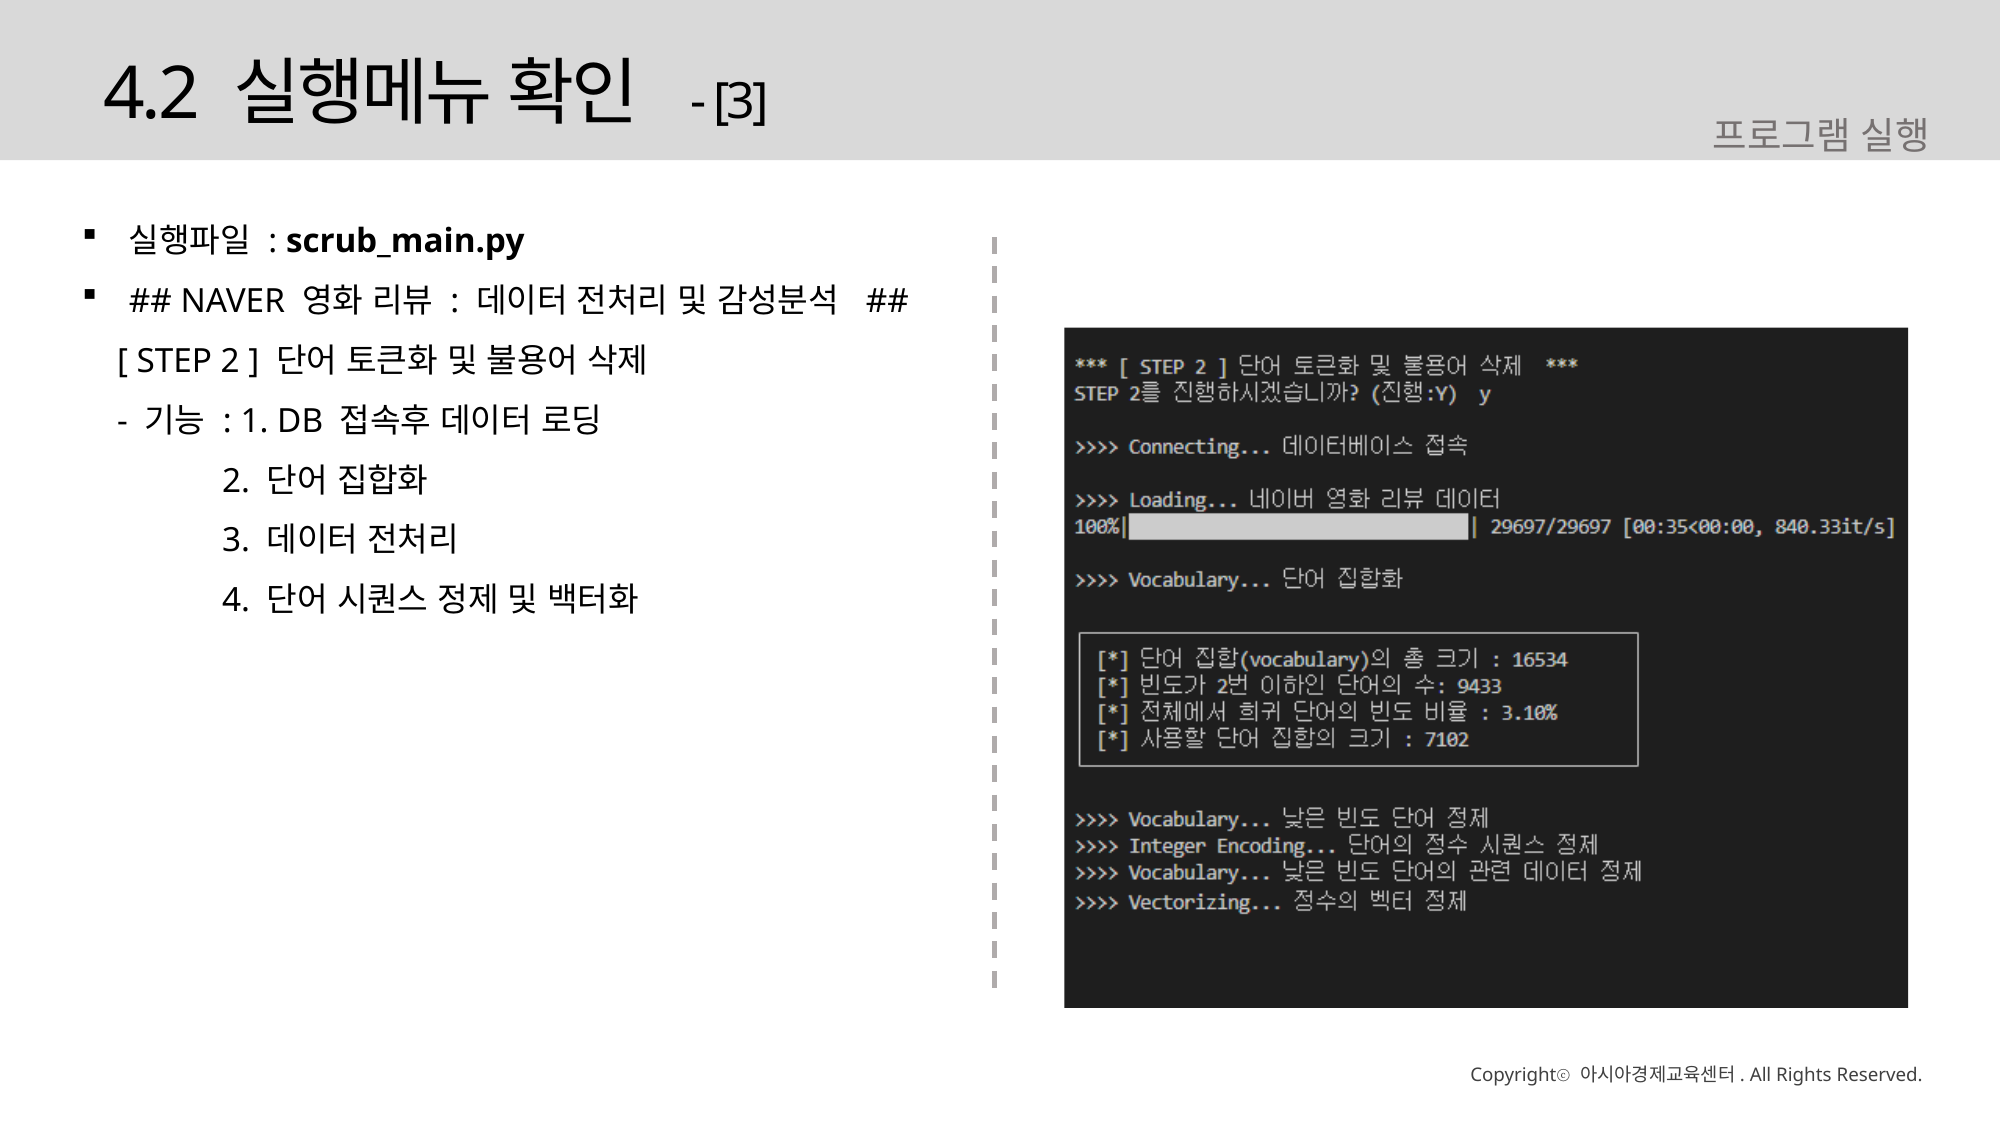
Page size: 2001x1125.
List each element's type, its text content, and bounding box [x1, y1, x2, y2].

title 4.2 실행메뉴 확인 - [3] [88, 26, 1065, 148]
text_box Copyrightⓒ 아시아경제교육센터. All Rights Reserved. [1455, 1055, 1938, 1093]
picture [1065, 346, 1905, 933]
text_box [1063, 327, 1909, 1009]
text_box [0, 0, 2000, 161]
text_box 프로그램 실행 [1697, 59, 1945, 165]
text_box 실행파일 : scrub_main.py ## NAVER 영화 리뷰 : 데이터 전처리 및 감성분석 ## [ STEP 2 ] 단어 토큰화 및 불용어 삭제 - 기능 : 1. DB 접속후 데이터 로딩 2. 단어 집합화 3. 데이터 전처리 4. 단어 시퀀스 정제 및 백터화 [67, 191, 950, 626]
